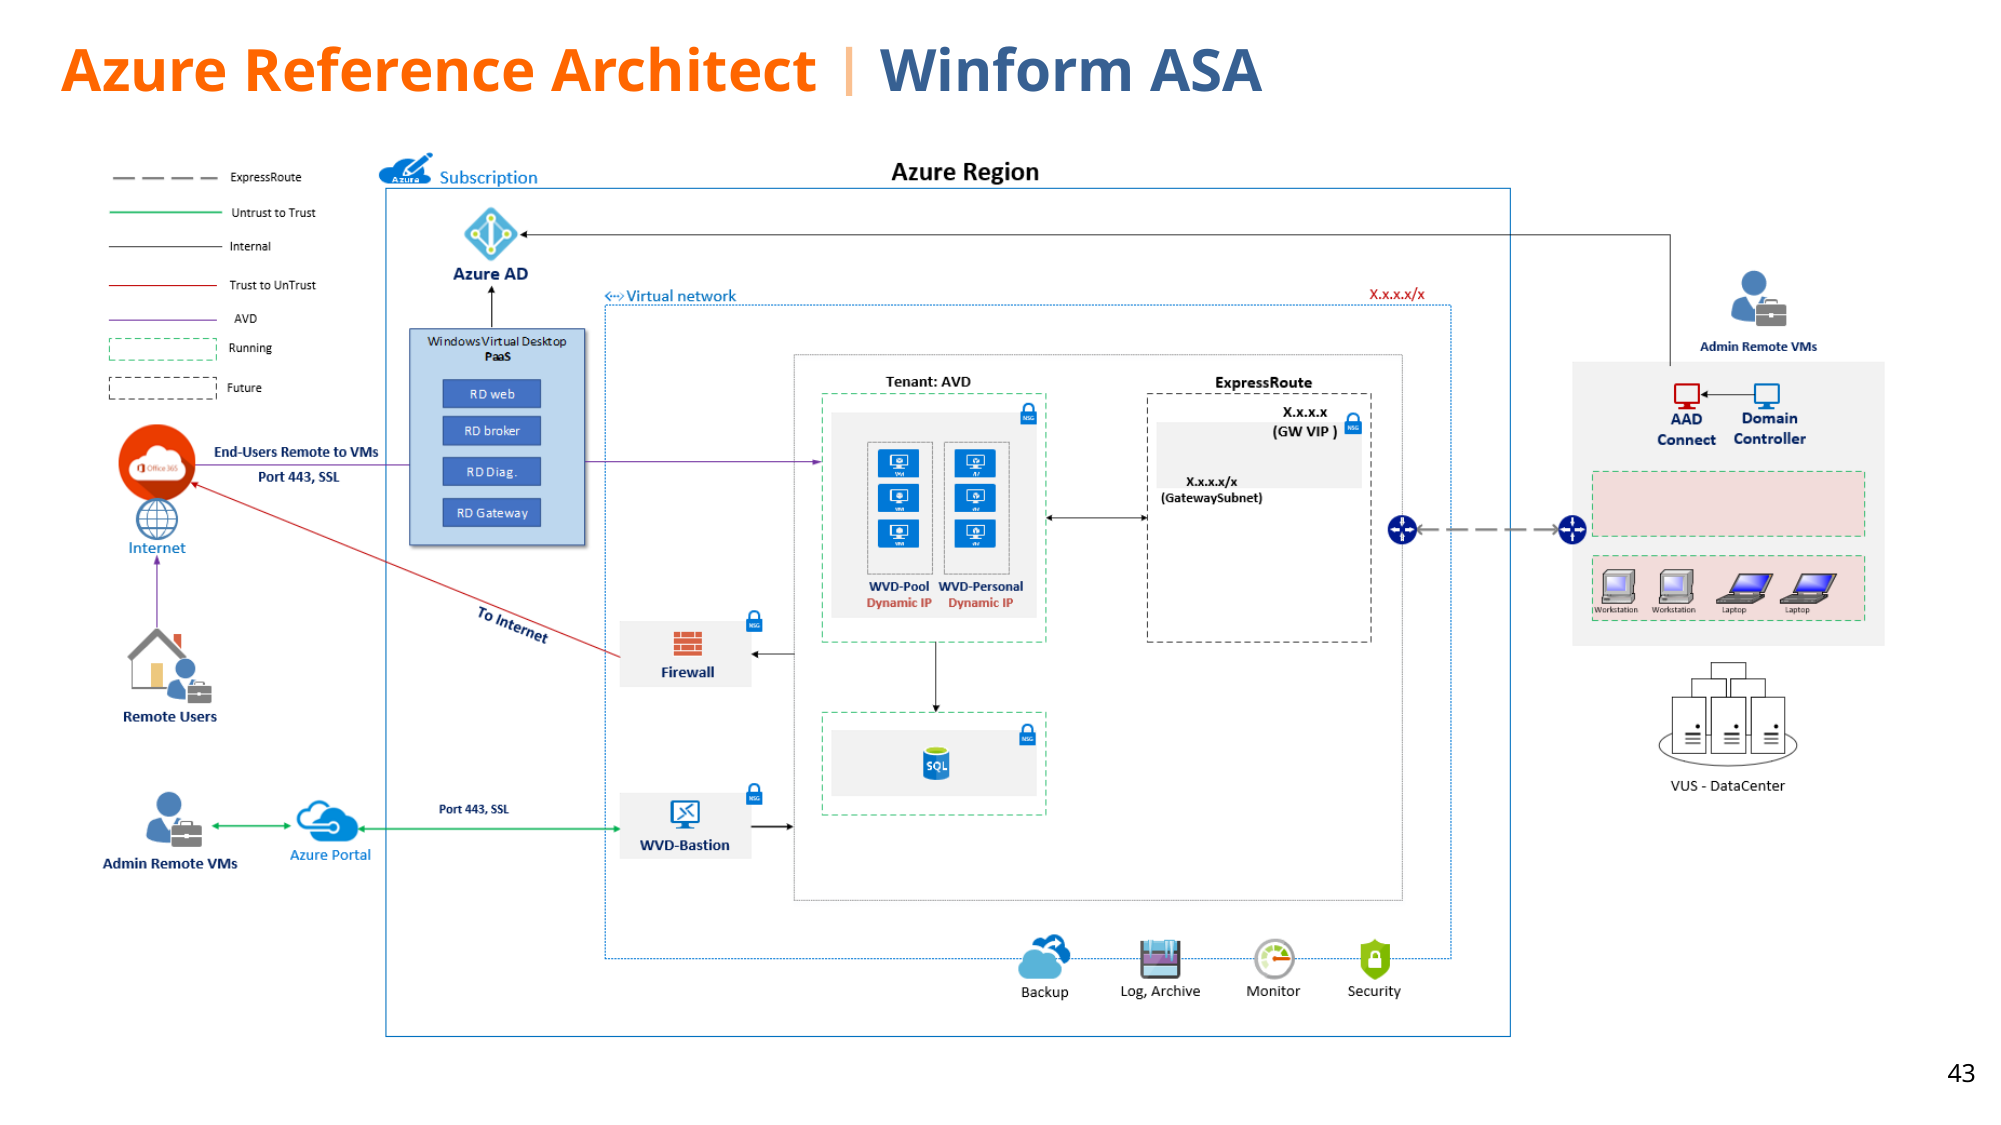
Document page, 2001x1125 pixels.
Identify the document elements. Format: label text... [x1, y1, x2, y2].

text_box 43 [1932, 1050, 1993, 1111]
text_box Azure Reference Architect | Winform ASA [46, 35, 1538, 112]
picture [83, 95, 1917, 1063]
